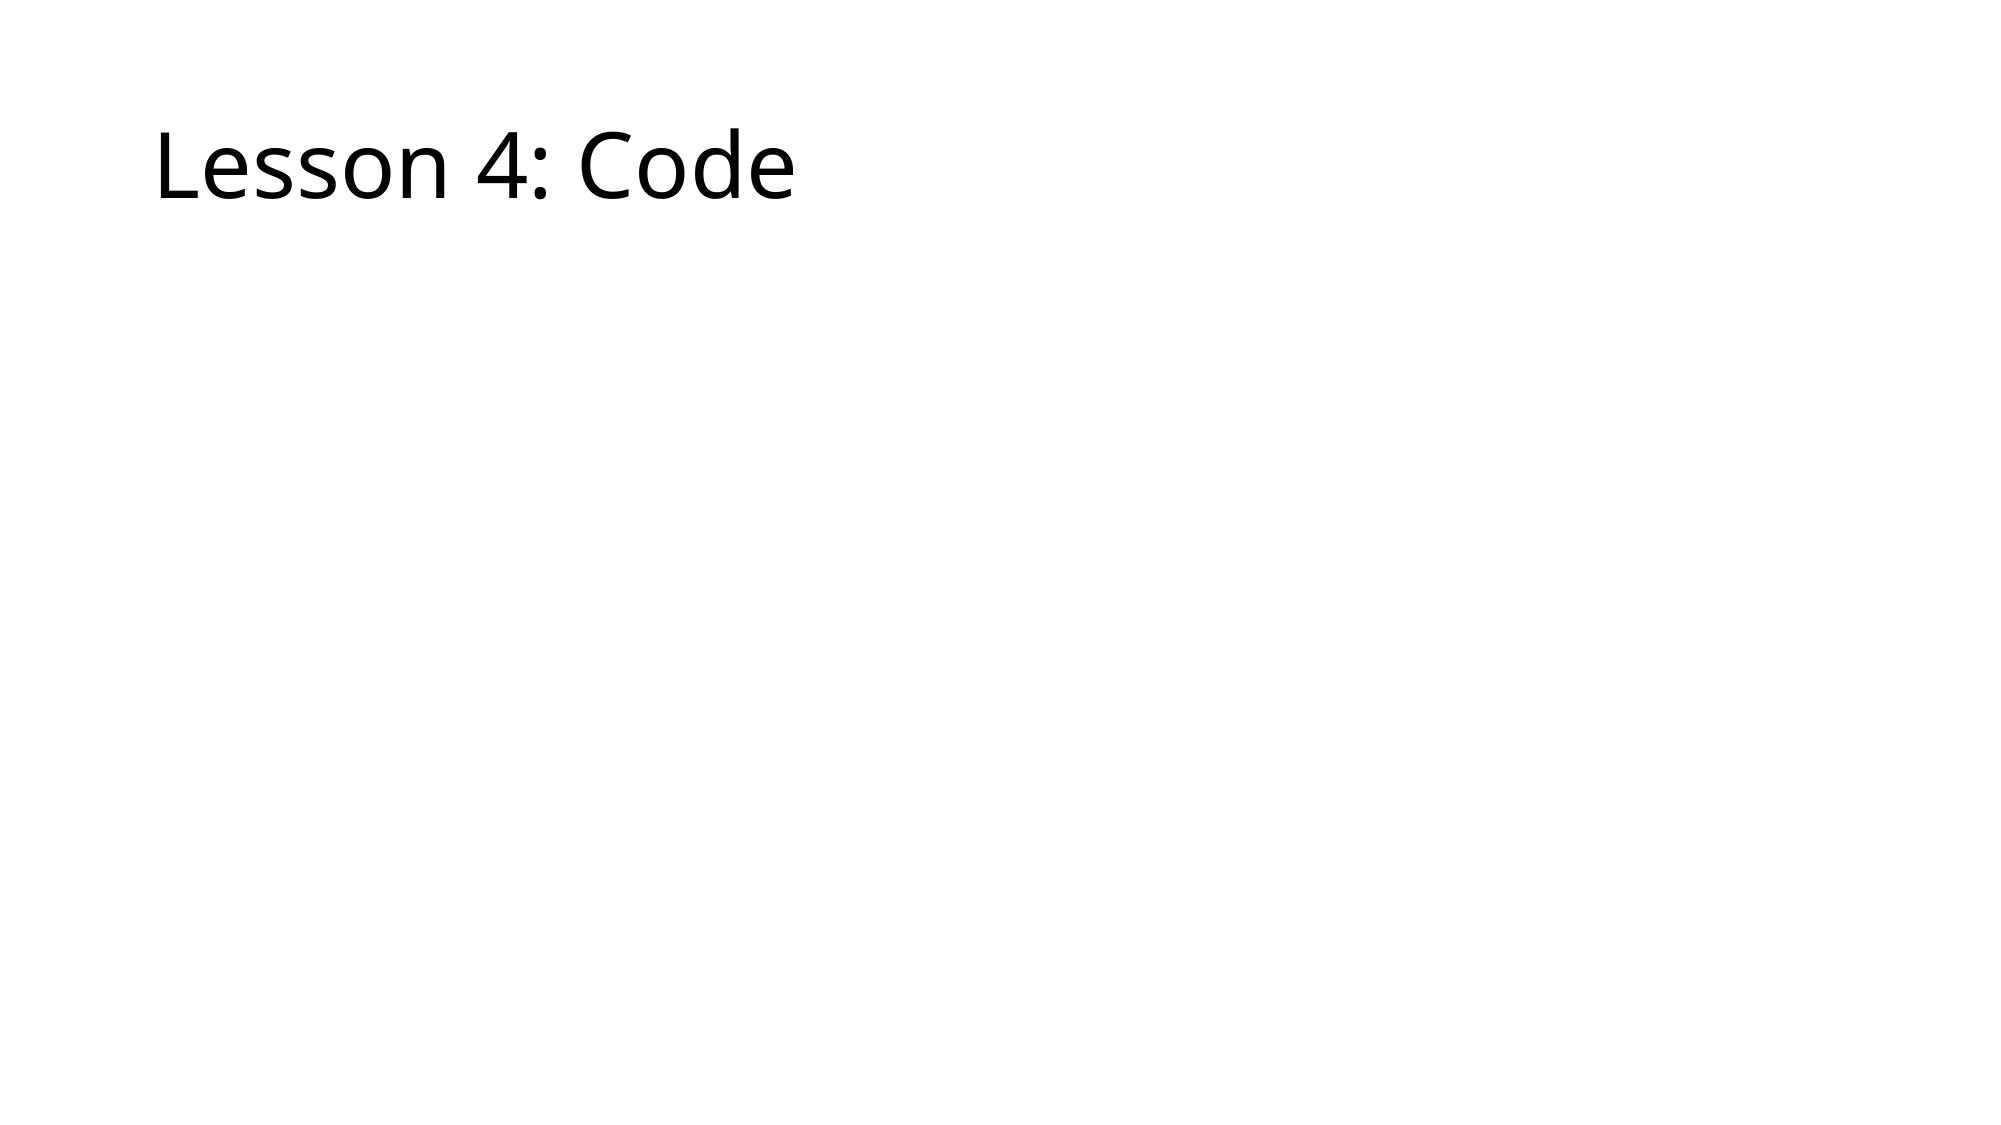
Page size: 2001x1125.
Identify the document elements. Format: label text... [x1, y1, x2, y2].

title Lesson 4: Code [137, 59, 1863, 278]
